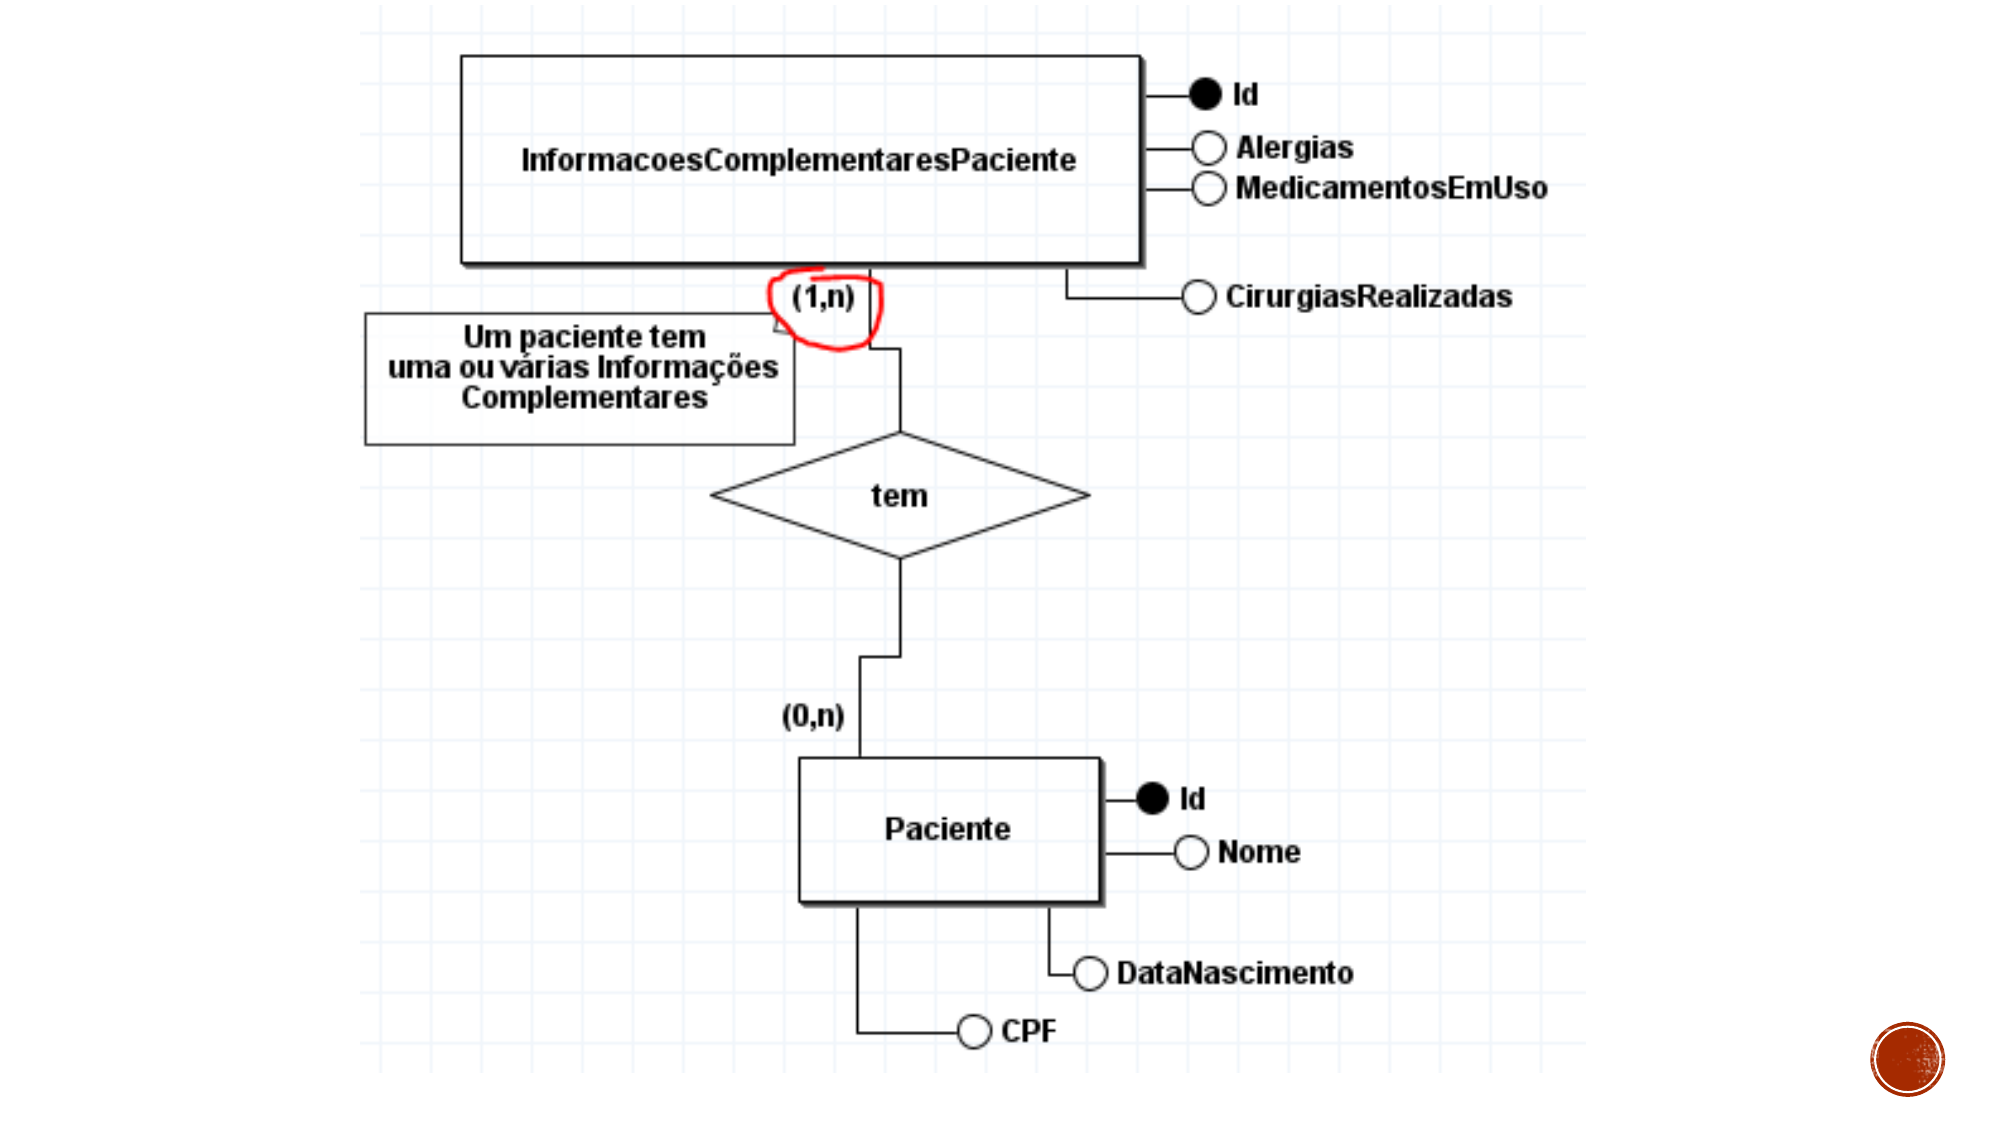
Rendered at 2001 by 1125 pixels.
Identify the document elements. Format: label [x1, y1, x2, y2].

picture [360, 5, 1586, 1073]
